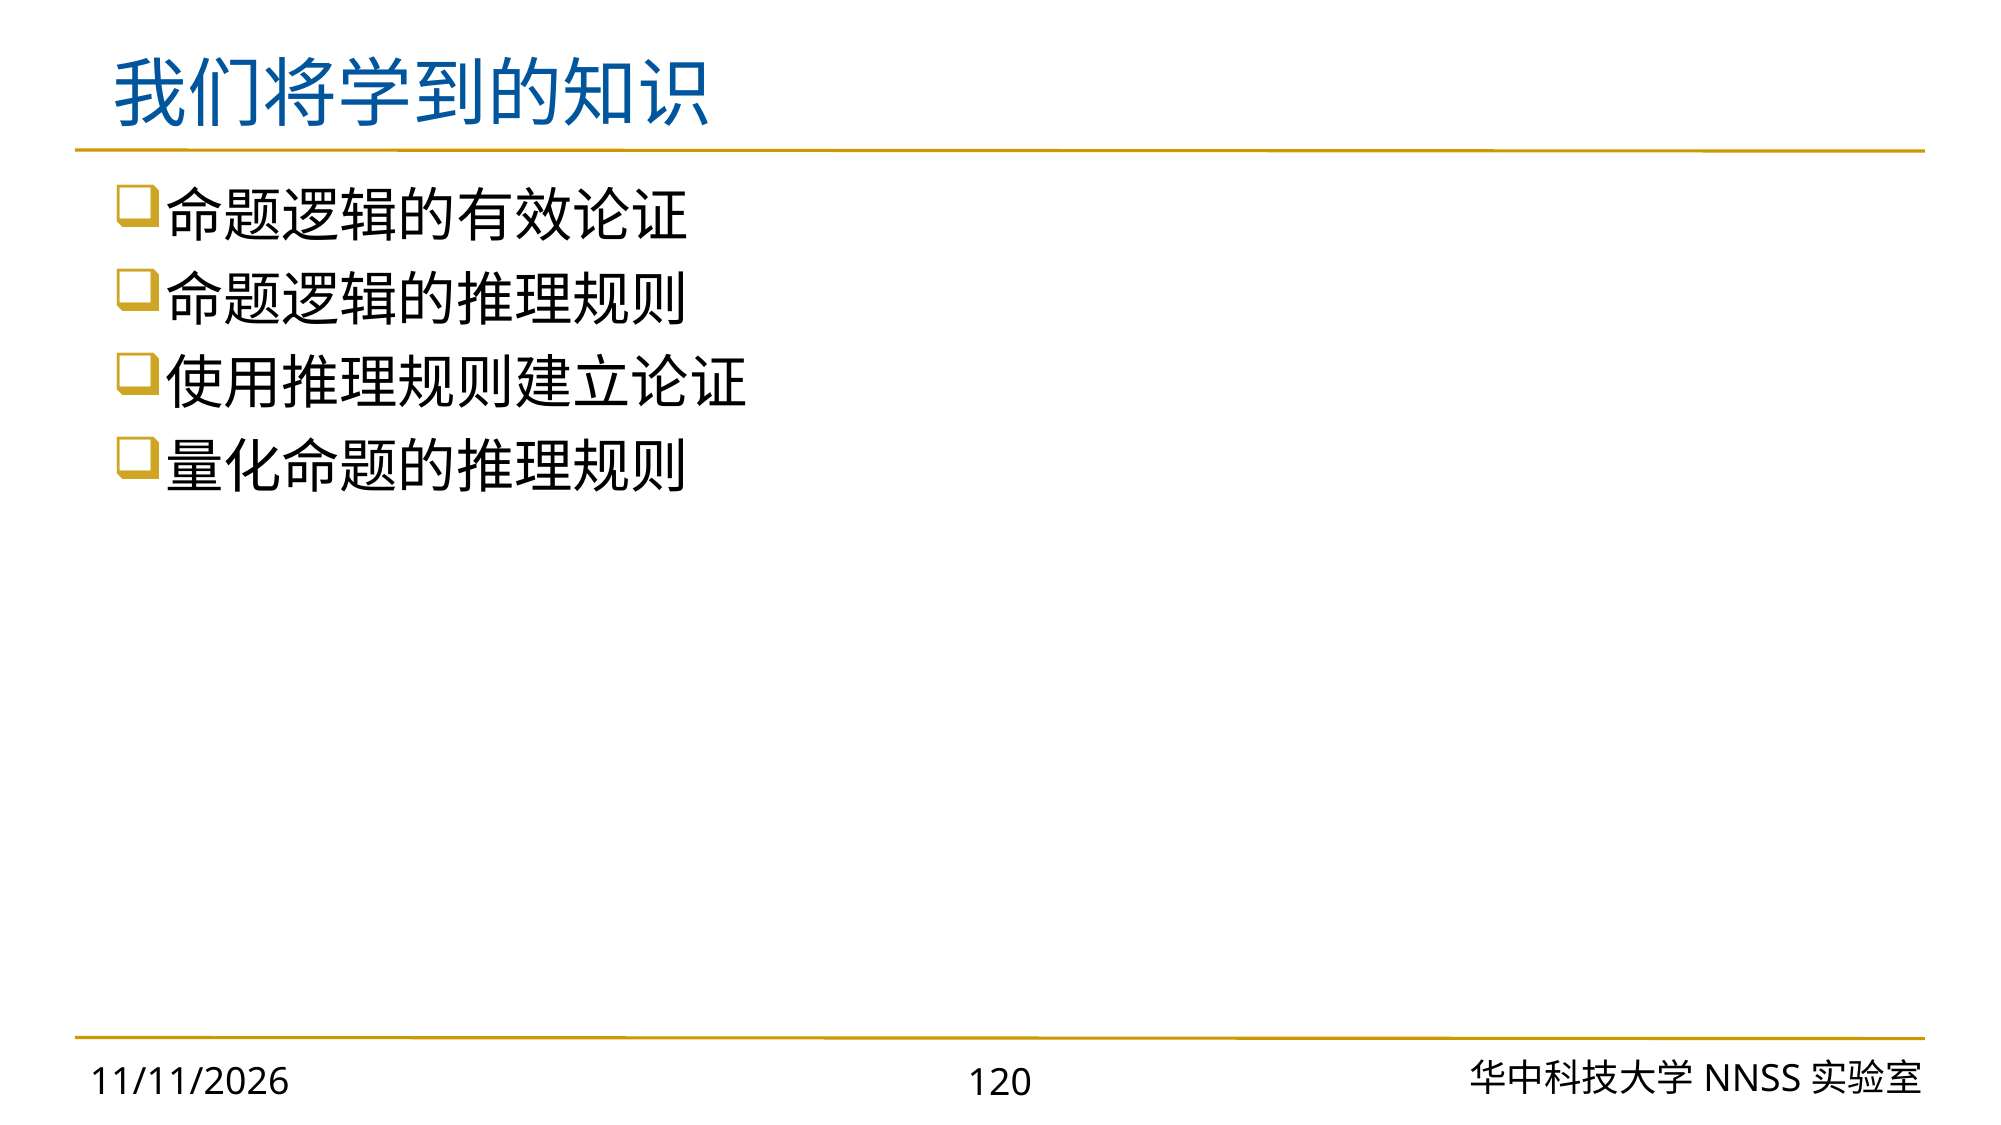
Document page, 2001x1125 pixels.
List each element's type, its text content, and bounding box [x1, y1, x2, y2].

title 我们将学到的知识 [97, 44, 1900, 149]
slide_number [75, 1050, 550, 1111]
list 命题逻辑的有效论证 命题逻辑的推理规则 使用推理规则建立论证 量化命题的推理规则 [97, 178, 1900, 1019]
slide_number 120 [699, 1050, 1300, 1111]
footer 华中科技大学NNSS实验室 [1149, 1046, 1938, 1113]
